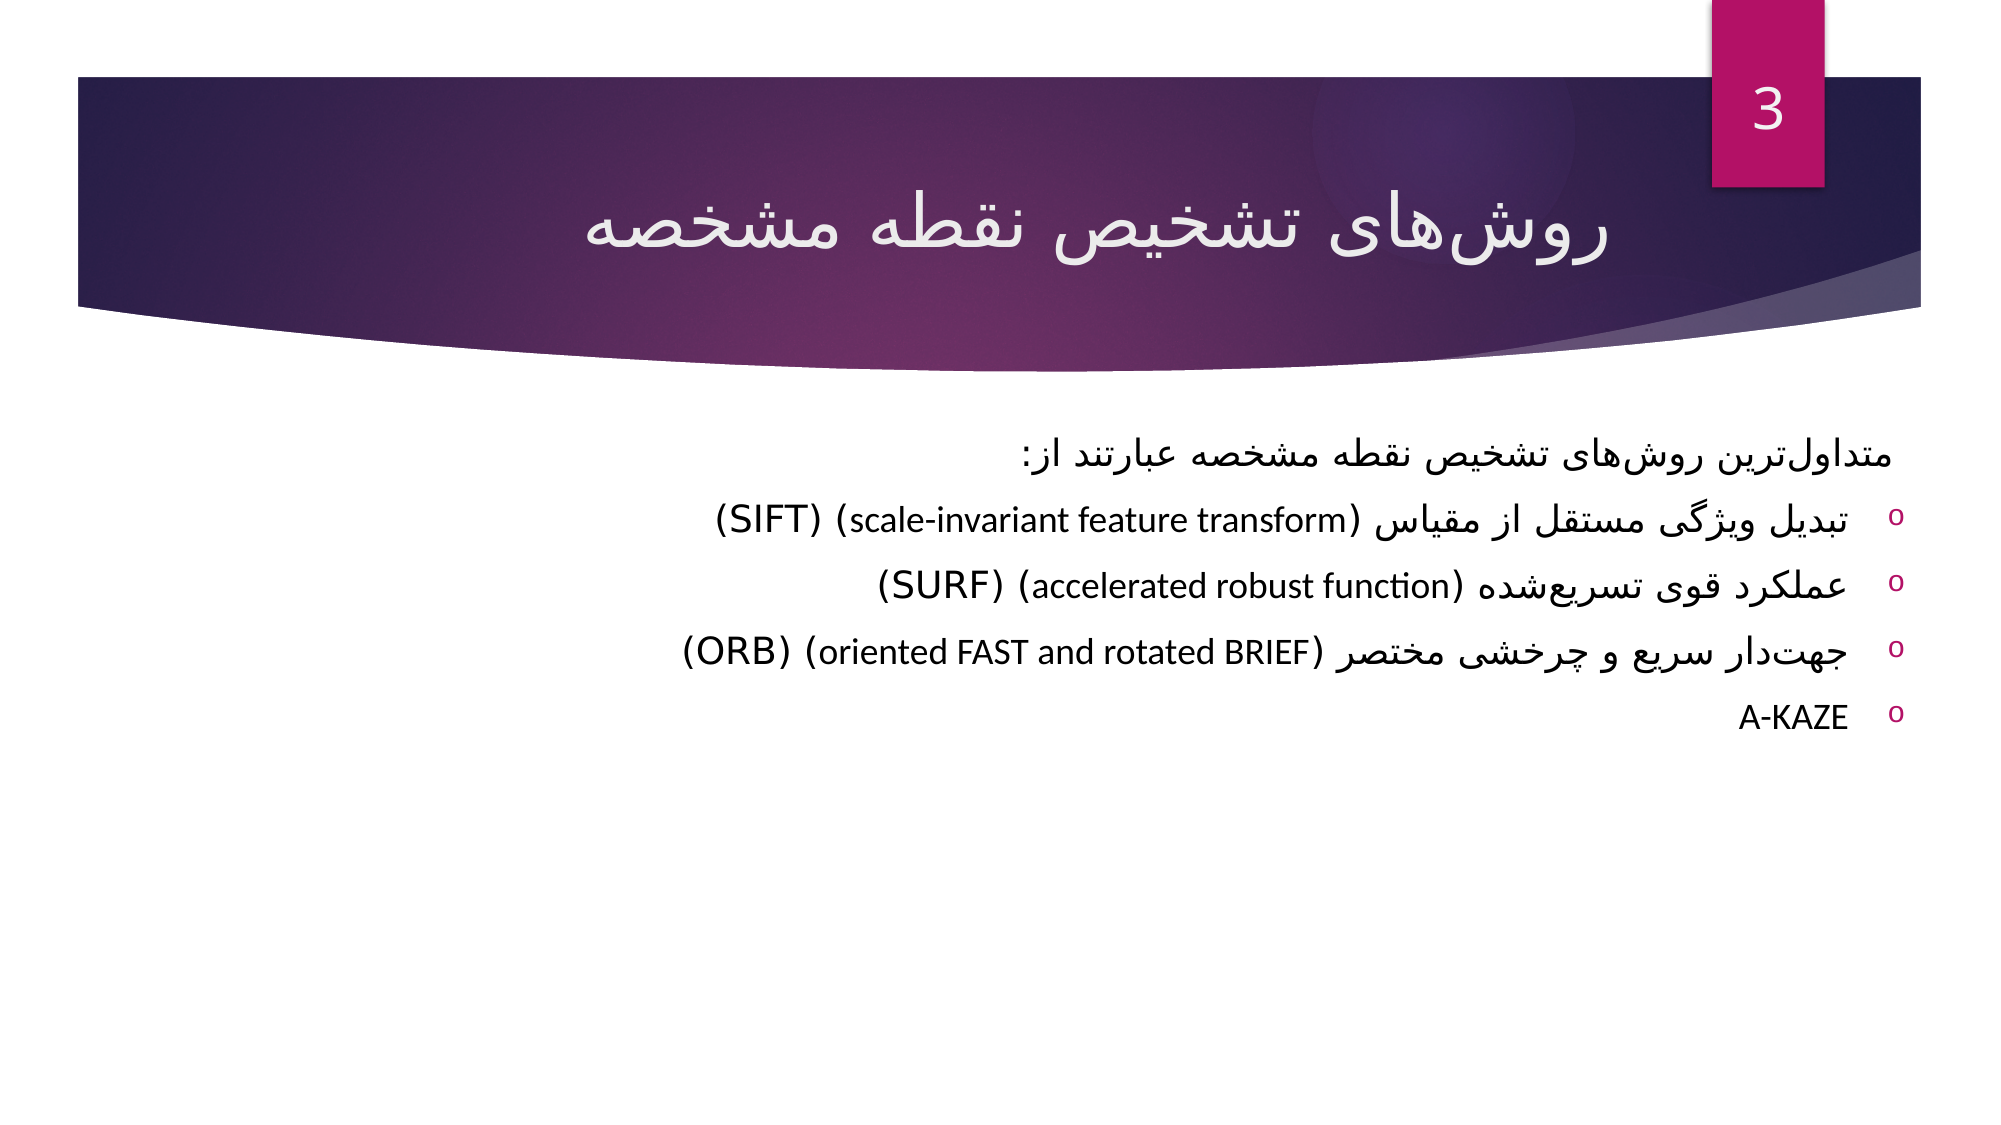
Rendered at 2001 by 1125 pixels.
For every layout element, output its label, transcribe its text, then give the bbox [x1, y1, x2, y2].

text_box 3 [1738, 63, 1801, 149]
list متداول‌ترین روش‌های تشخیص نقطه مشخصه عبارتند از: تبدیل ویژگی مستقل از مقیاس (scale-invariant feature transform) (SIFT) عملکرد قوی تسریع‌شده (accelerated robust function) (SURF) جهت‌دار سریع و چرخشی مختصر (oriented FAST and rotated BRIEF) (ORB) A-KAZE [77, 421, 1921, 988]
title روش‌های تشخیص نقطه مشخصه [189, 159, 1627, 276]
